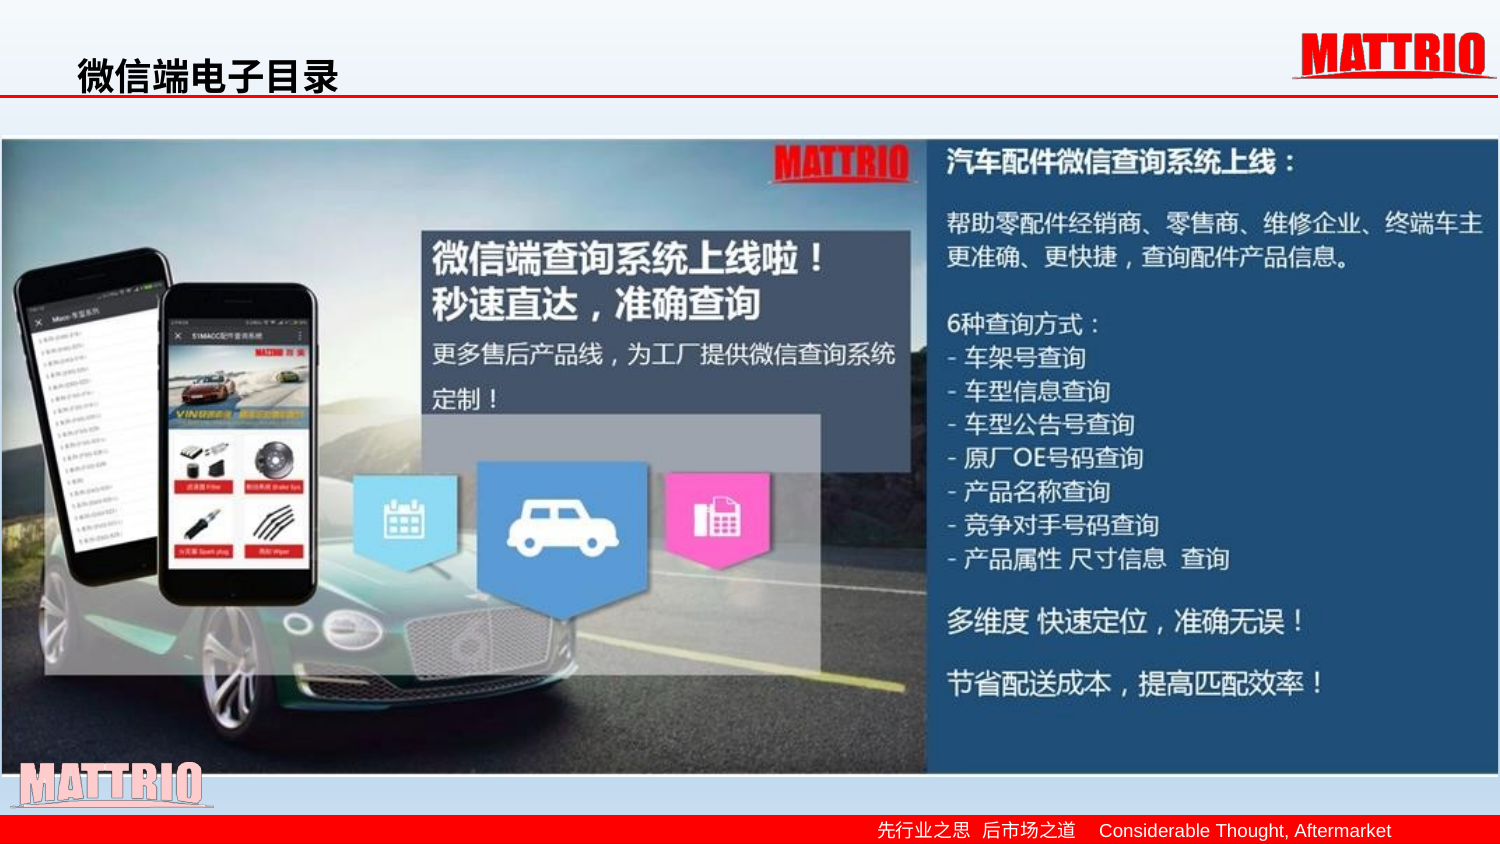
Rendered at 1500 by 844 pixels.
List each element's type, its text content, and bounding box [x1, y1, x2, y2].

text_box 微信端电子目录 [62, 45, 413, 106]
text_box [0, 755, 226, 814]
text_box [0, 815, 1500, 844]
footer 先行业之思 后市场之道 Considerable Thought, Aftermarket Knowhow. [875, 820, 1477, 844]
text_box [1, 135, 1499, 777]
picture [0, 0, 1500, 815]
